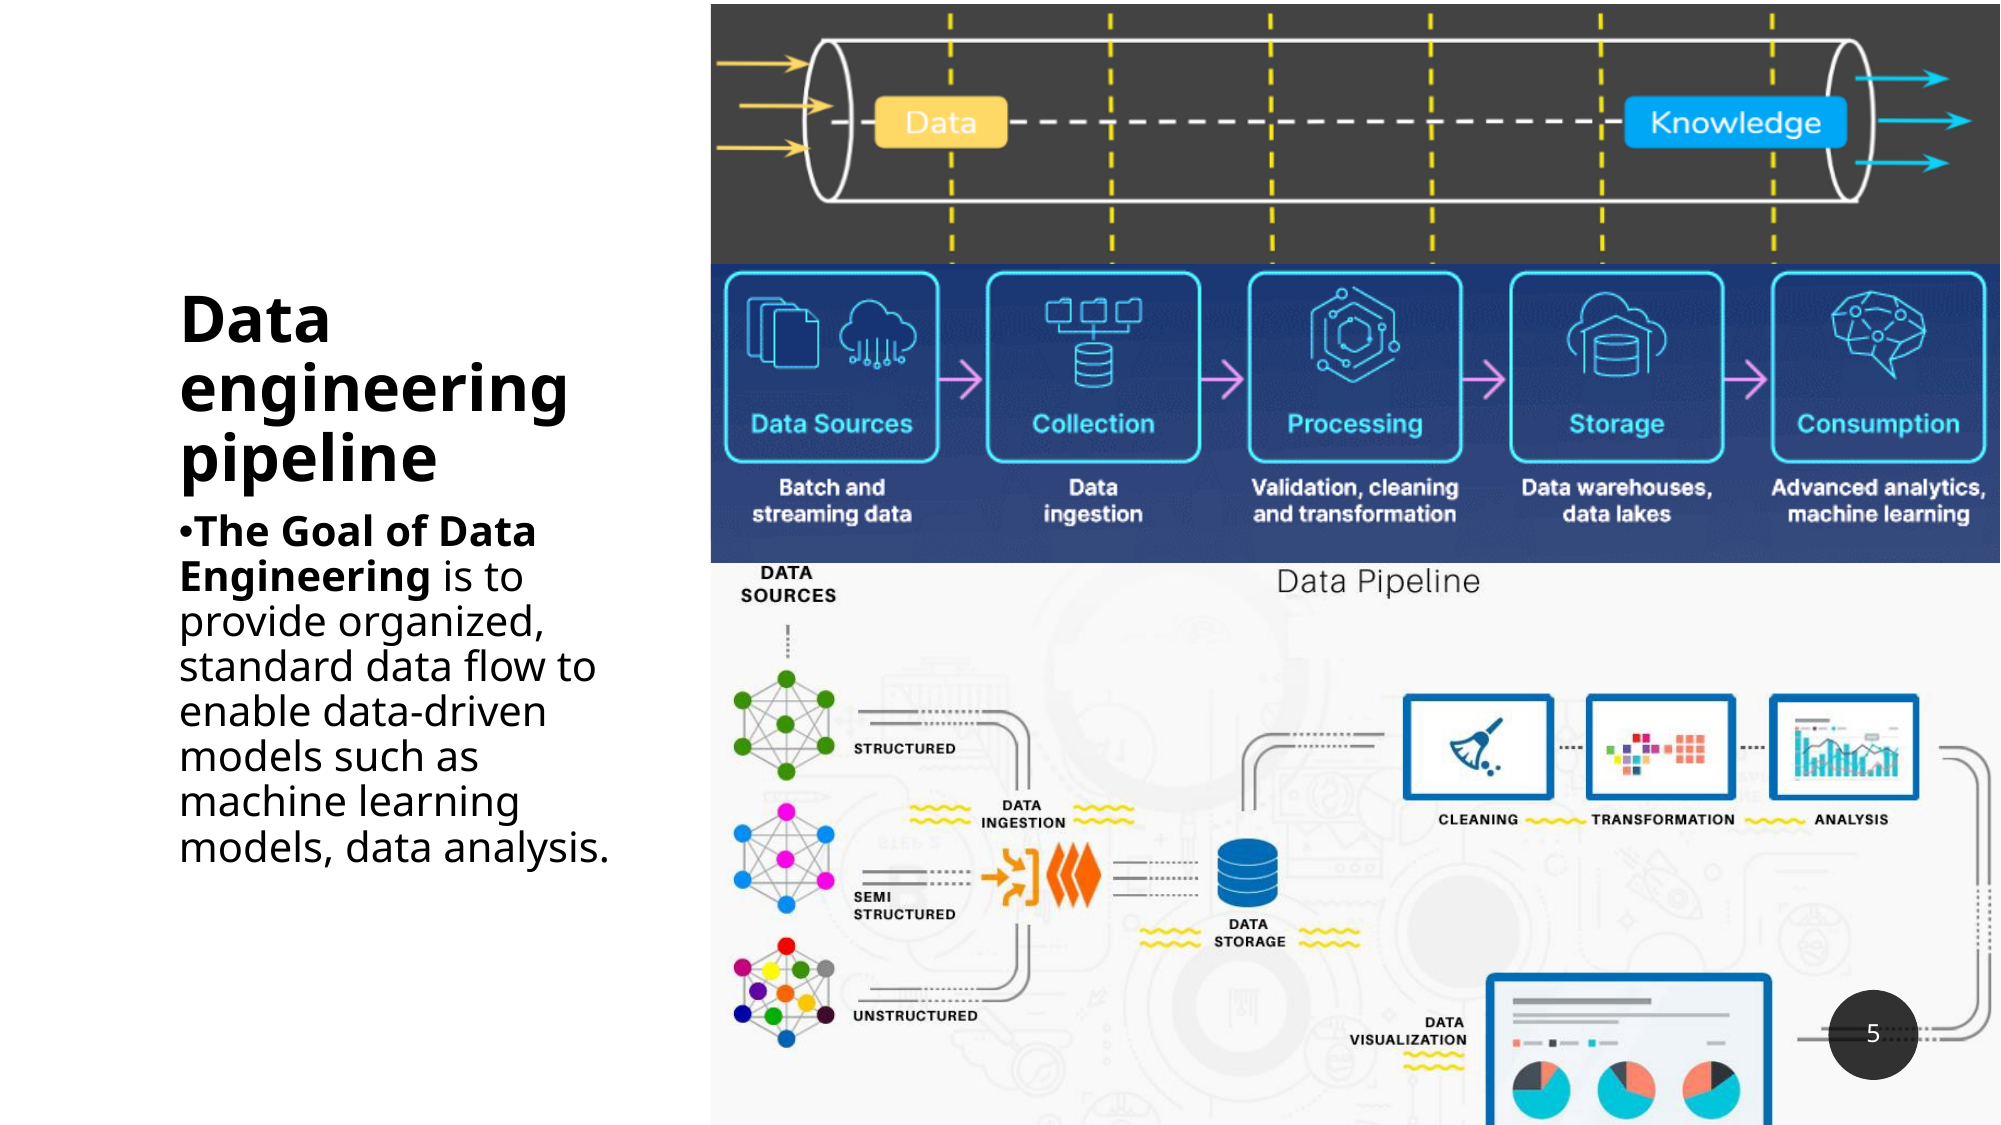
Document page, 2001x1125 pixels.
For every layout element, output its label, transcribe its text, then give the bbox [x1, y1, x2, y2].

title Data engineering pipeline [164, 264, 666, 503]
text_box The Goal of Data Engineering is to provide organized, standard data flow to enable data-driven models such as machine learning models, data analysis. [164, 503, 666, 1040]
picture [710, 4, 2000, 1125]
